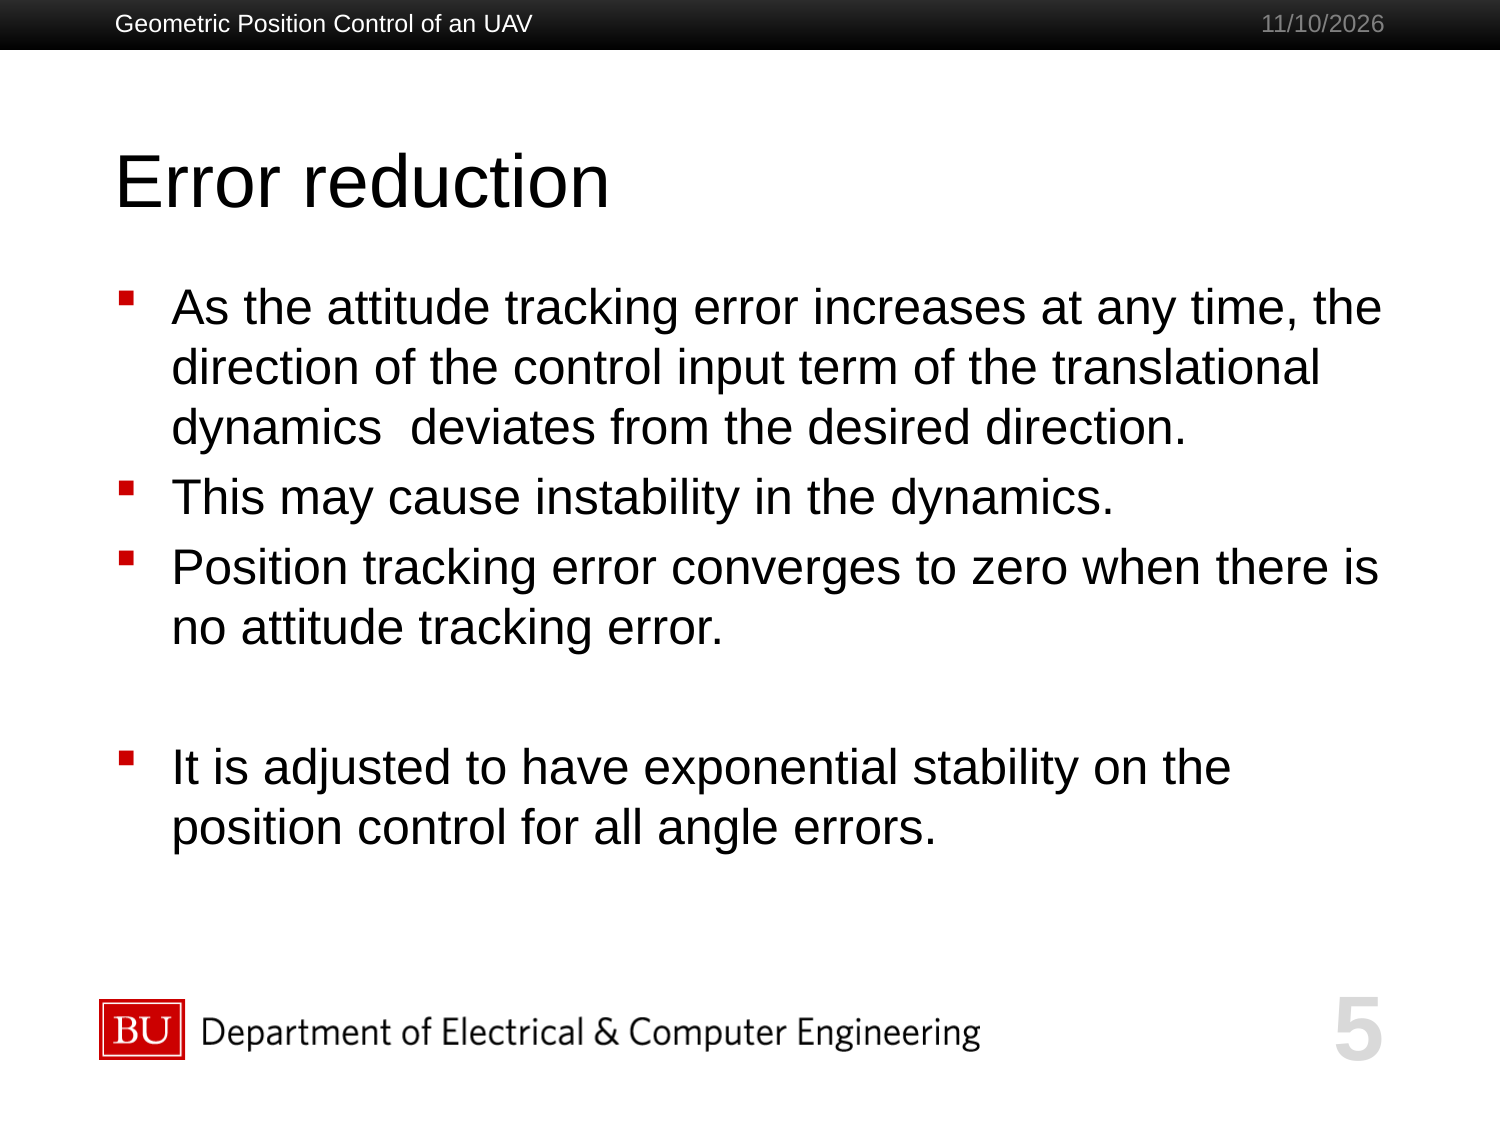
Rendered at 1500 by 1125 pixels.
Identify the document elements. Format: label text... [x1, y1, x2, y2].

picture [99, 999, 980, 1060]
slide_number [1087, 0, 1401, 51]
footer Geometric Position Control of an UAV [99, 0, 938, 51]
title Error reduction [99, 125, 1400, 238]
text_box As the attitude tracking error increases at any time, the direction of the control input term of the translational dynamics deviates from the desired direction. This may cause instability in the dynamics. Position tracking error converges to zero when there is no attitude tracking error. It is adjusted to have exponential stability on the position control for all angle errors. [99, 267, 1400, 905]
slide_number 5 [1162, 968, 1401, 1082]
